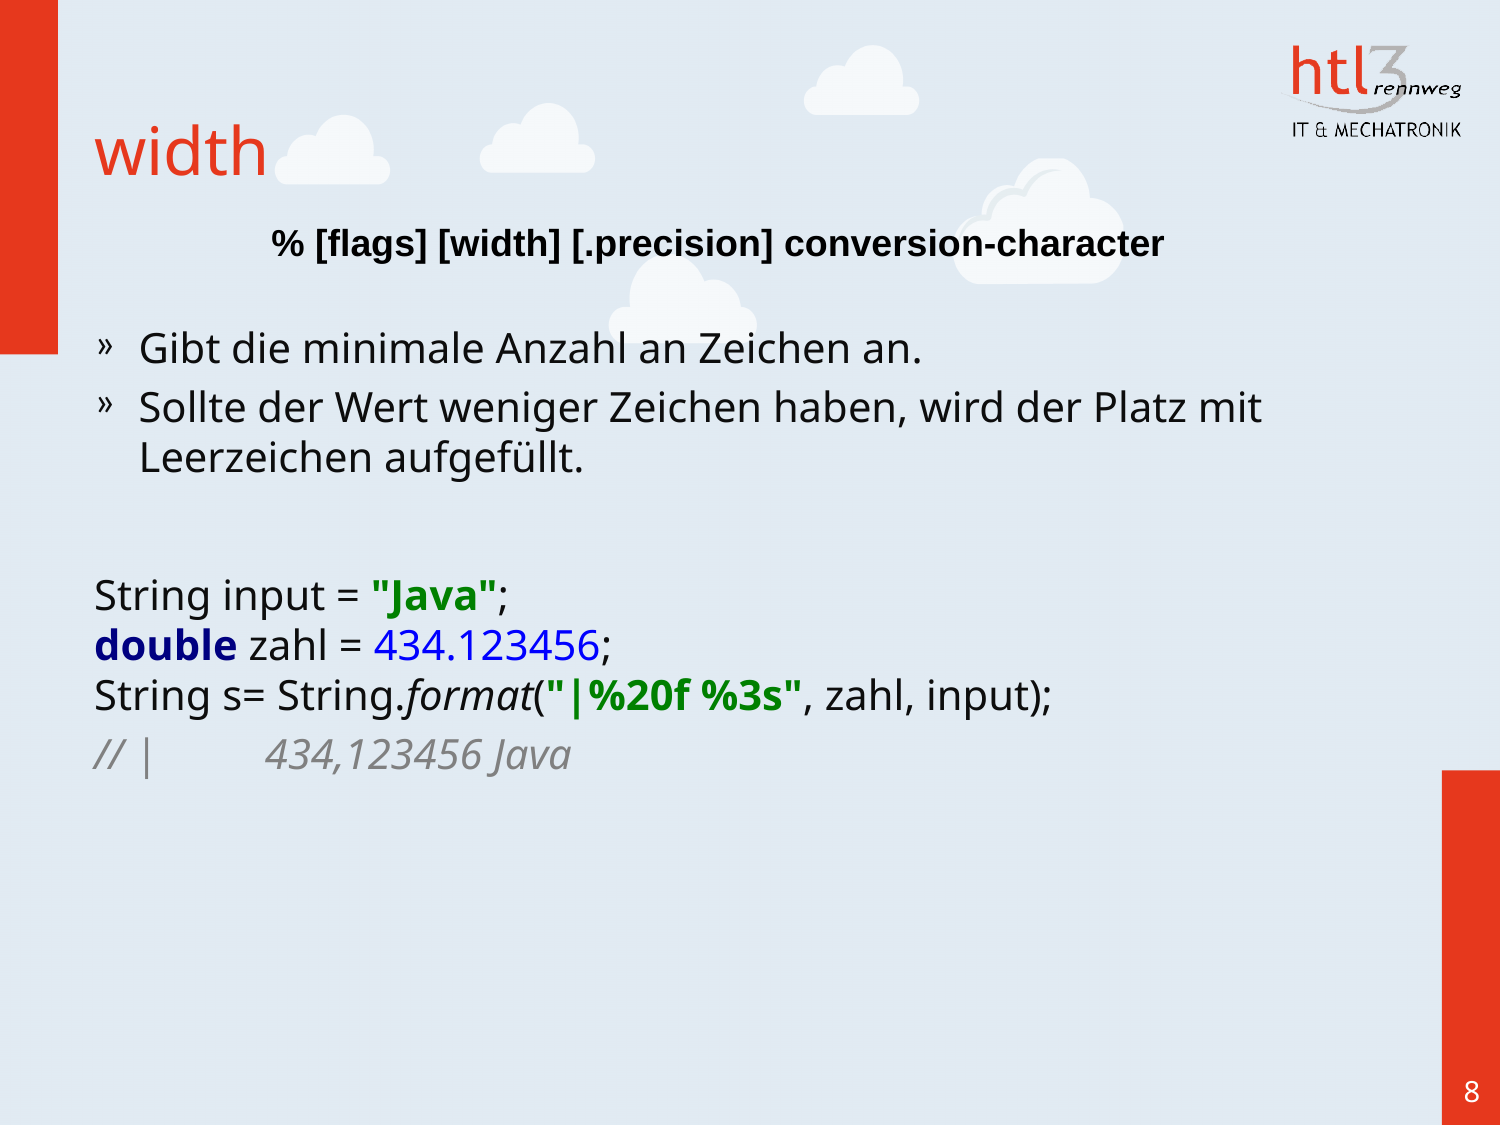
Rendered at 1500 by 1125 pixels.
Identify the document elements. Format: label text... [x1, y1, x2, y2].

picture [0, 0, 1500, 1125]
text_box % [flags] [width] [.precision] conversion-character [256, 211, 1282, 272]
text_box String input = "Java"; double zahl = 434.123456; String s= String.format("|%20f %3s", zahl, input); // | 434,123456 Java [79, 561, 1500, 799]
title width [79, 101, 1282, 197]
list Gibt die minimale Anzahl an Zeichen an. Sollte der Wert weniger Zeichen haben, wird der Platz mit Leerzeichen aufgefüllt. [79, 314, 1459, 528]
